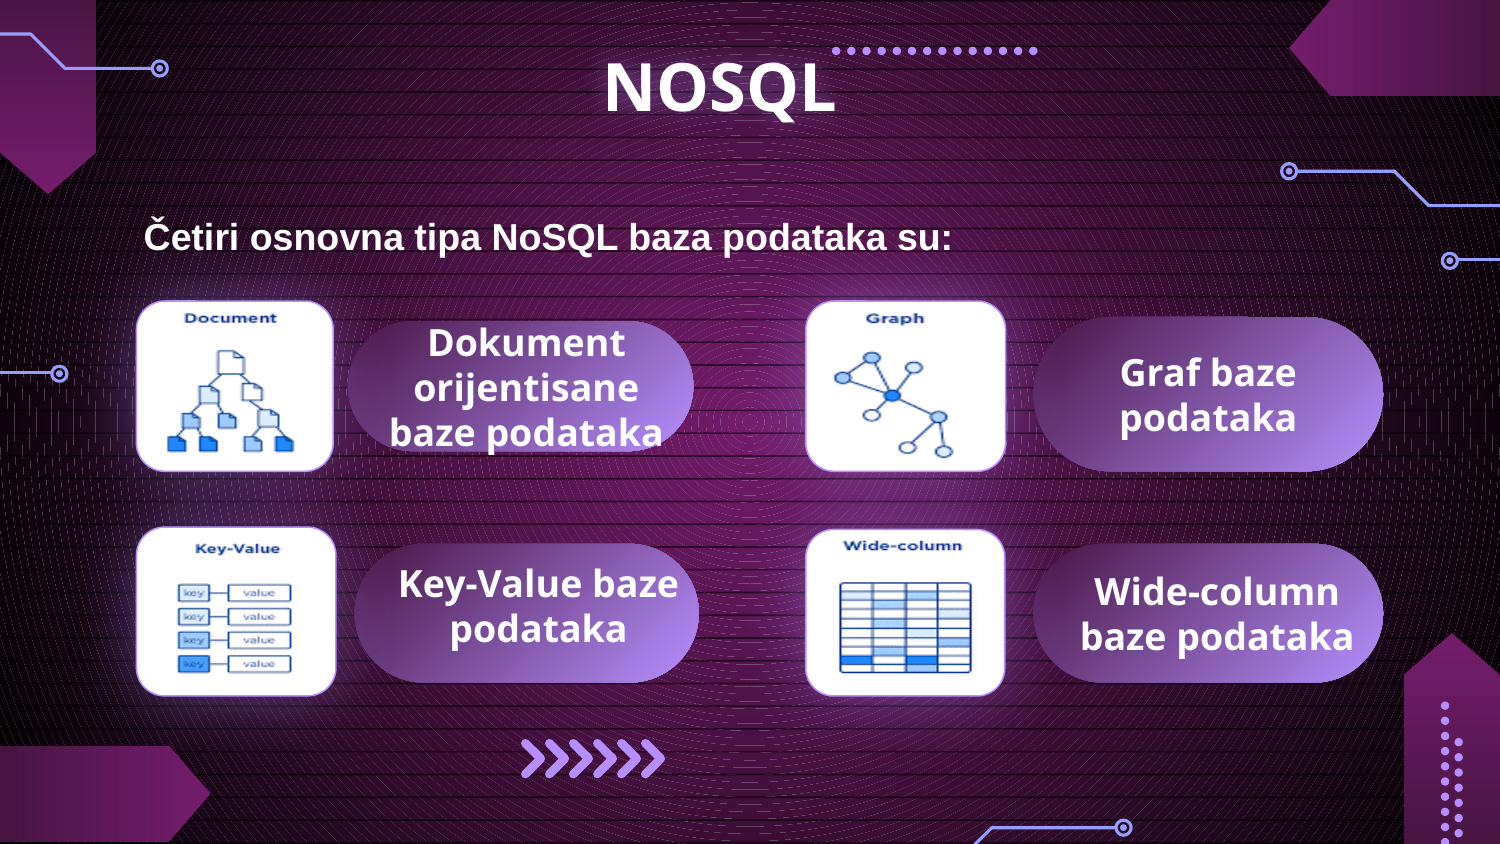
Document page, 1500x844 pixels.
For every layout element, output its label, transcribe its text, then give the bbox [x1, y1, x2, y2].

text_box [1042, 543, 1380, 683]
text_box [1041, 317, 1384, 472]
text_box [520, 738, 666, 779]
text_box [1281, 163, 1500, 214]
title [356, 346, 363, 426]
title Key-Value baze podataka [370, 582, 712, 628]
picture [136, 300, 334, 472]
title NOSQL [86, 37, 1353, 132]
picture [805, 300, 1006, 472]
picture [805, 529, 1005, 697]
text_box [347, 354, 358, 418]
text_box [371, 543, 692, 582]
text_box [365, 413, 688, 452]
text_box Četiri osnovna tipa NoSQL baza podataka su: [129, 206, 969, 266]
title Wide-column baze podataka [1051, 590, 1384, 636]
title Graf baze podataka [1042, 371, 1374, 417]
title Dokument orijentisane baze podataka [359, 360, 694, 413]
picture [136, 526, 337, 697]
text_box [366, 321, 688, 360]
text_box [371, 628, 698, 683]
